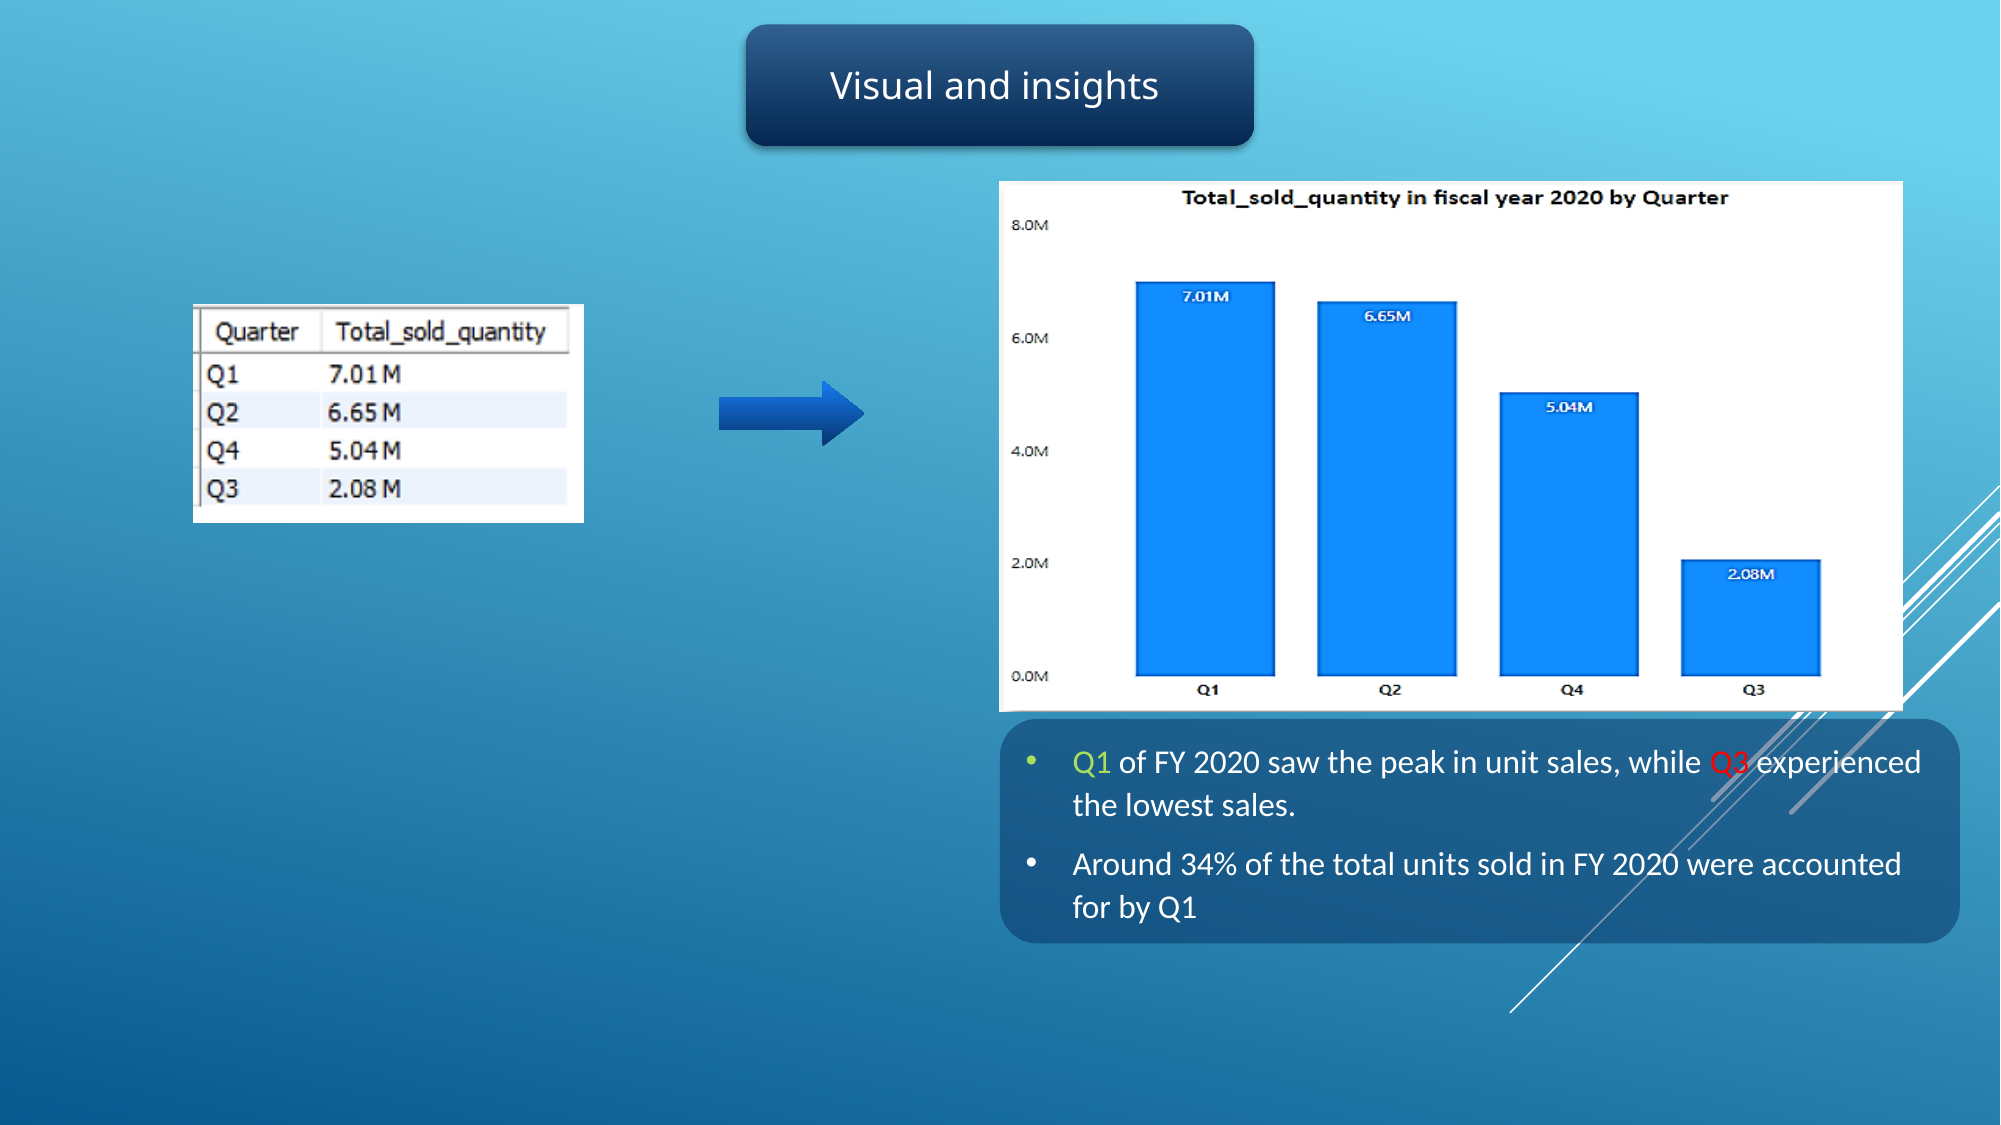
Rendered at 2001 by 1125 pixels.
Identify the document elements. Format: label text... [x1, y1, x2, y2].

text_box Visual and insights [746, 24, 1254, 146]
text_box [718, 380, 865, 447]
picture [999, 181, 1903, 712]
picture [193, 303, 584, 524]
text_box Q1 of FY 2020 saw the peak in unit sales, while Q3 experienced the lowest sales. Around 34% of the total units sold in FY 2020 were accounted for by Q1 [999, 718, 1960, 944]
